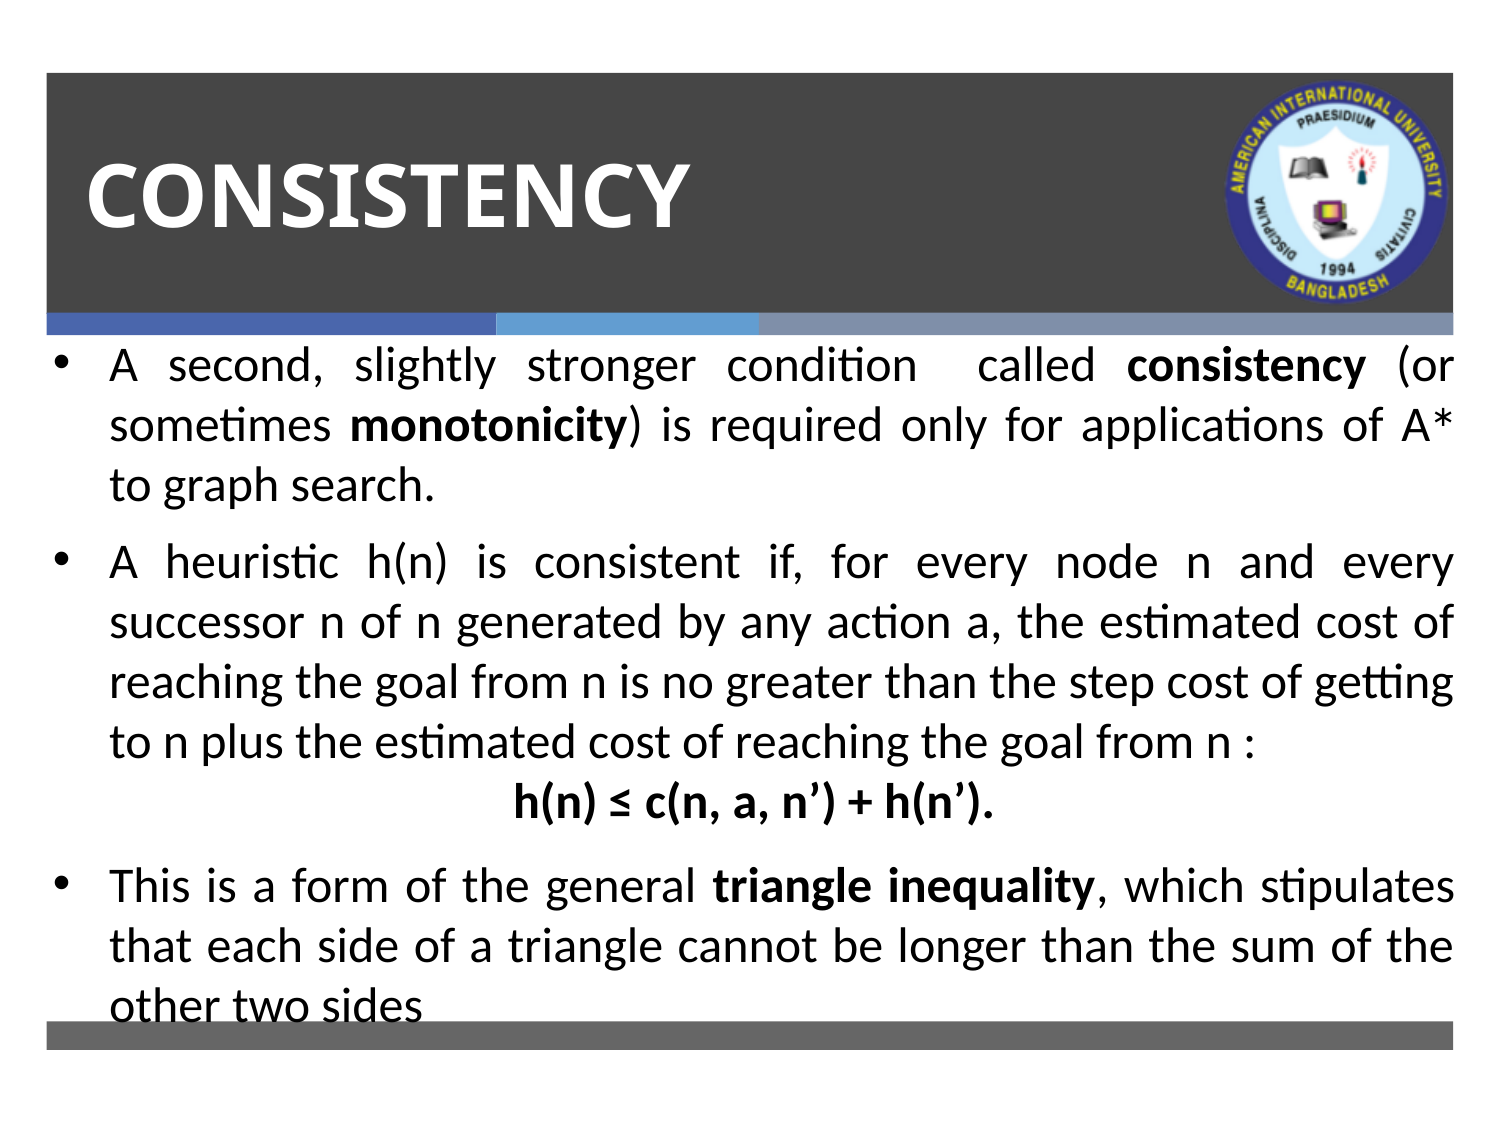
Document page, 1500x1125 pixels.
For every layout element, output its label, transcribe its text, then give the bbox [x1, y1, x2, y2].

title CONSISTENCY [69, 73, 1351, 253]
text_box A second, slightly stronger condition called consistency (or sometimes monotonicity) is required only for applications of A∗ to graph search. [38, 323, 1470, 519]
picture [1220, 75, 1454, 310]
text_box A heuristic h(n) is consistent if, for every node n and every successor n of n generated by any action a, the estimated cost of reaching the goal from n is no greater than the step cost of getting to n plus the estimated cost of reaching the goal from n : h(n) ≤ c(n, a, n’) + h(n’). [38, 520, 1470, 836]
text_box This is a form of the general triangle inequality, which stipulates that each side of a triangle cannot be longer than the sum of the other two sides [38, 845, 1470, 1040]
